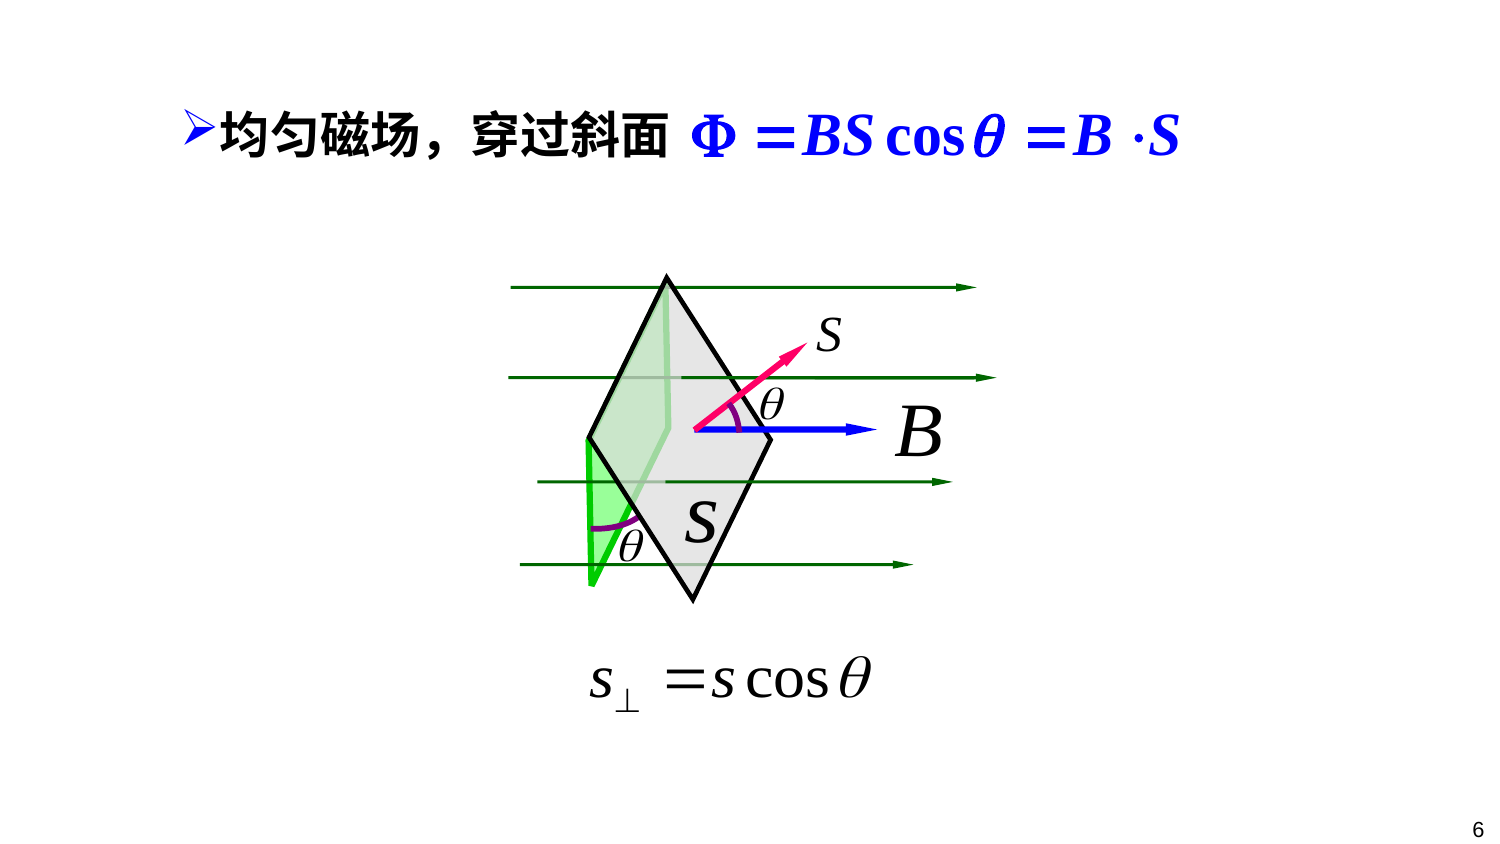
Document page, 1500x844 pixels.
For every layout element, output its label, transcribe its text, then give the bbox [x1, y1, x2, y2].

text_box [578, 635, 889, 728]
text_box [590, 281, 662, 285]
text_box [508, 287, 997, 594]
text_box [165, 88, 1198, 173]
slide_number 6 [1186, 808, 1500, 844]
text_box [685, 296, 856, 436]
